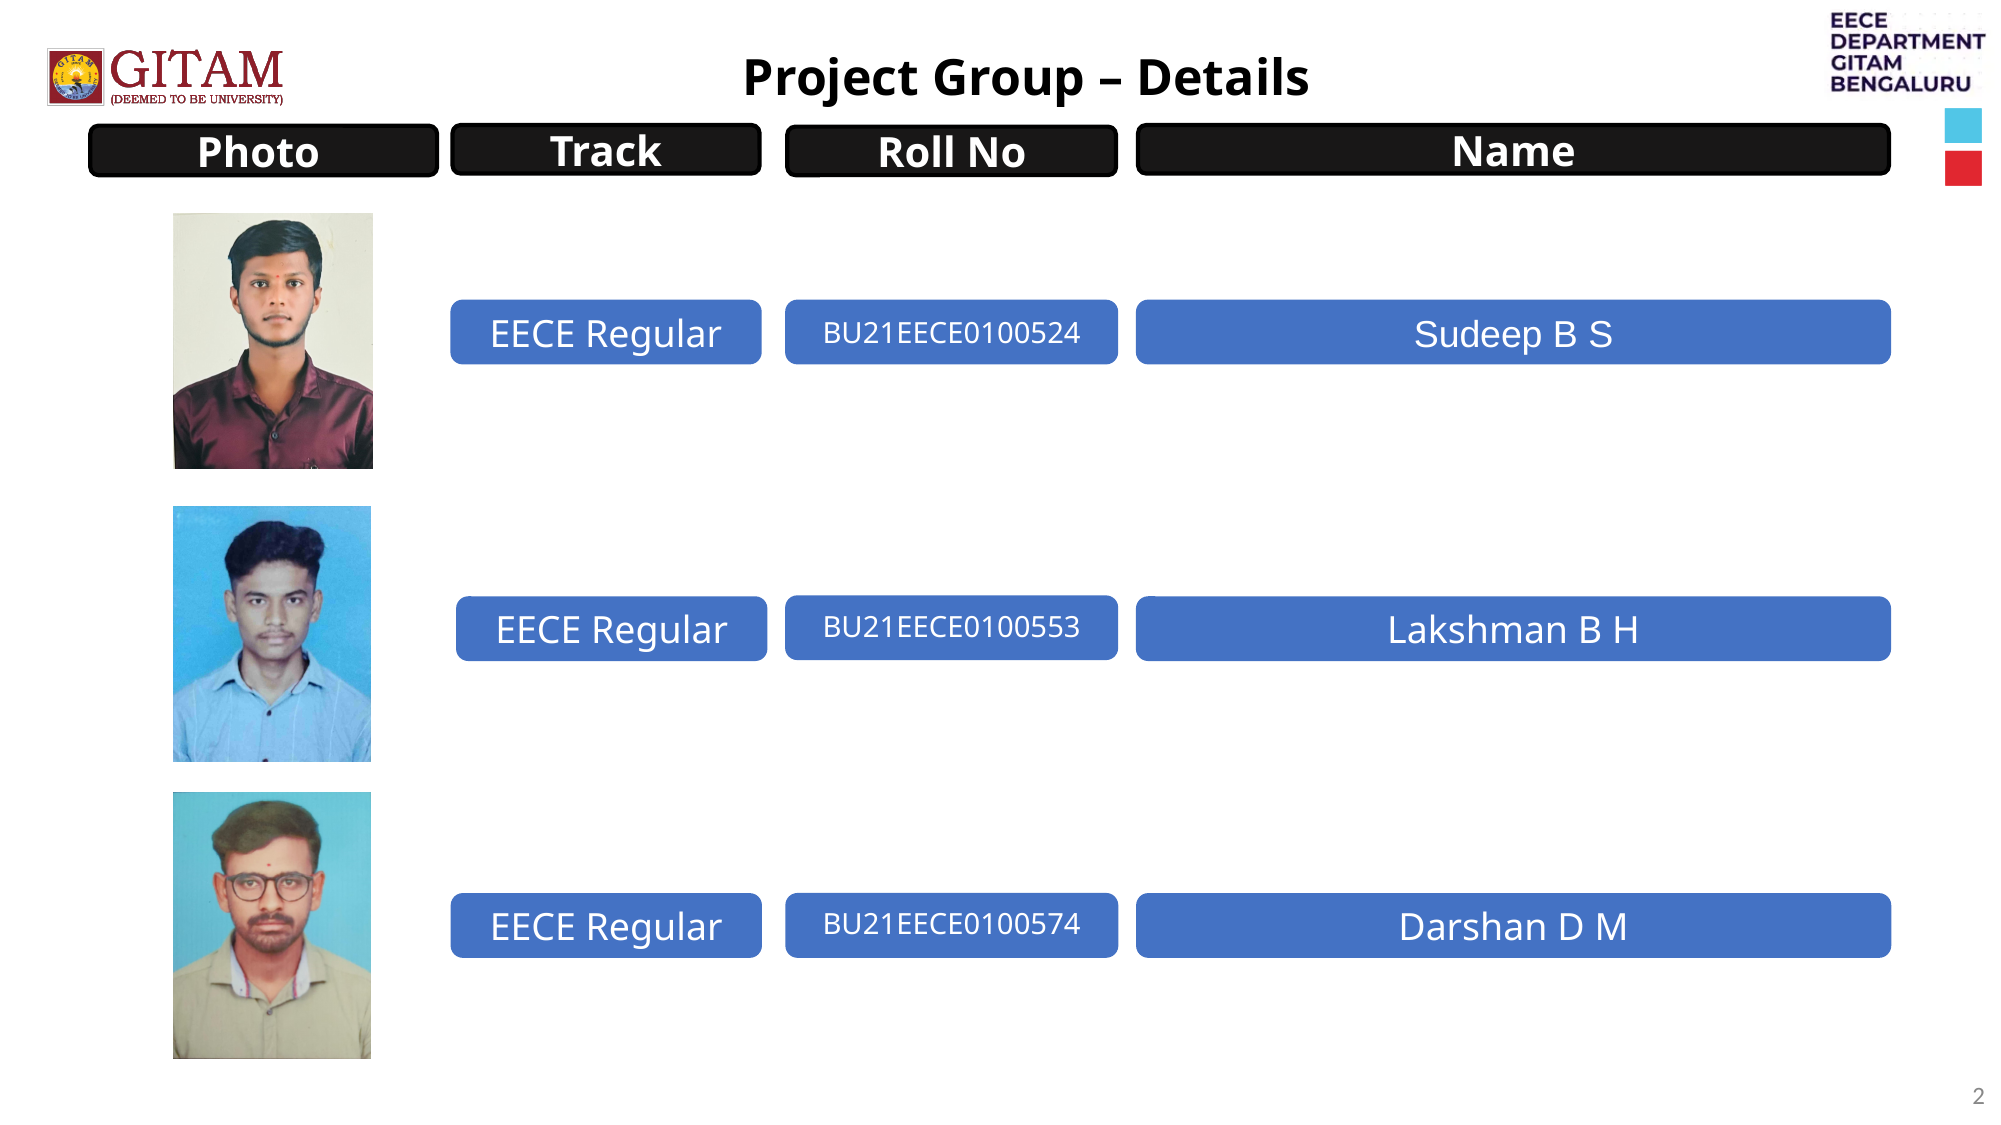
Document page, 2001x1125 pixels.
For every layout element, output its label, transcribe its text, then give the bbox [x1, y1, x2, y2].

picture [42, 42, 291, 112]
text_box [1944, 109, 1982, 186]
text_box Project Group – Details [163, 38, 1889, 119]
picture [1824, 1, 2000, 101]
picture [172, 213, 373, 469]
picture [173, 792, 371, 1059]
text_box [452, 894, 1890, 956]
slide_number 2 [1550, 1065, 2000, 1125]
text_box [90, 124, 1890, 176]
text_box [452, 301, 1890, 363]
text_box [457, 597, 1890, 660]
picture [172, 506, 371, 762]
